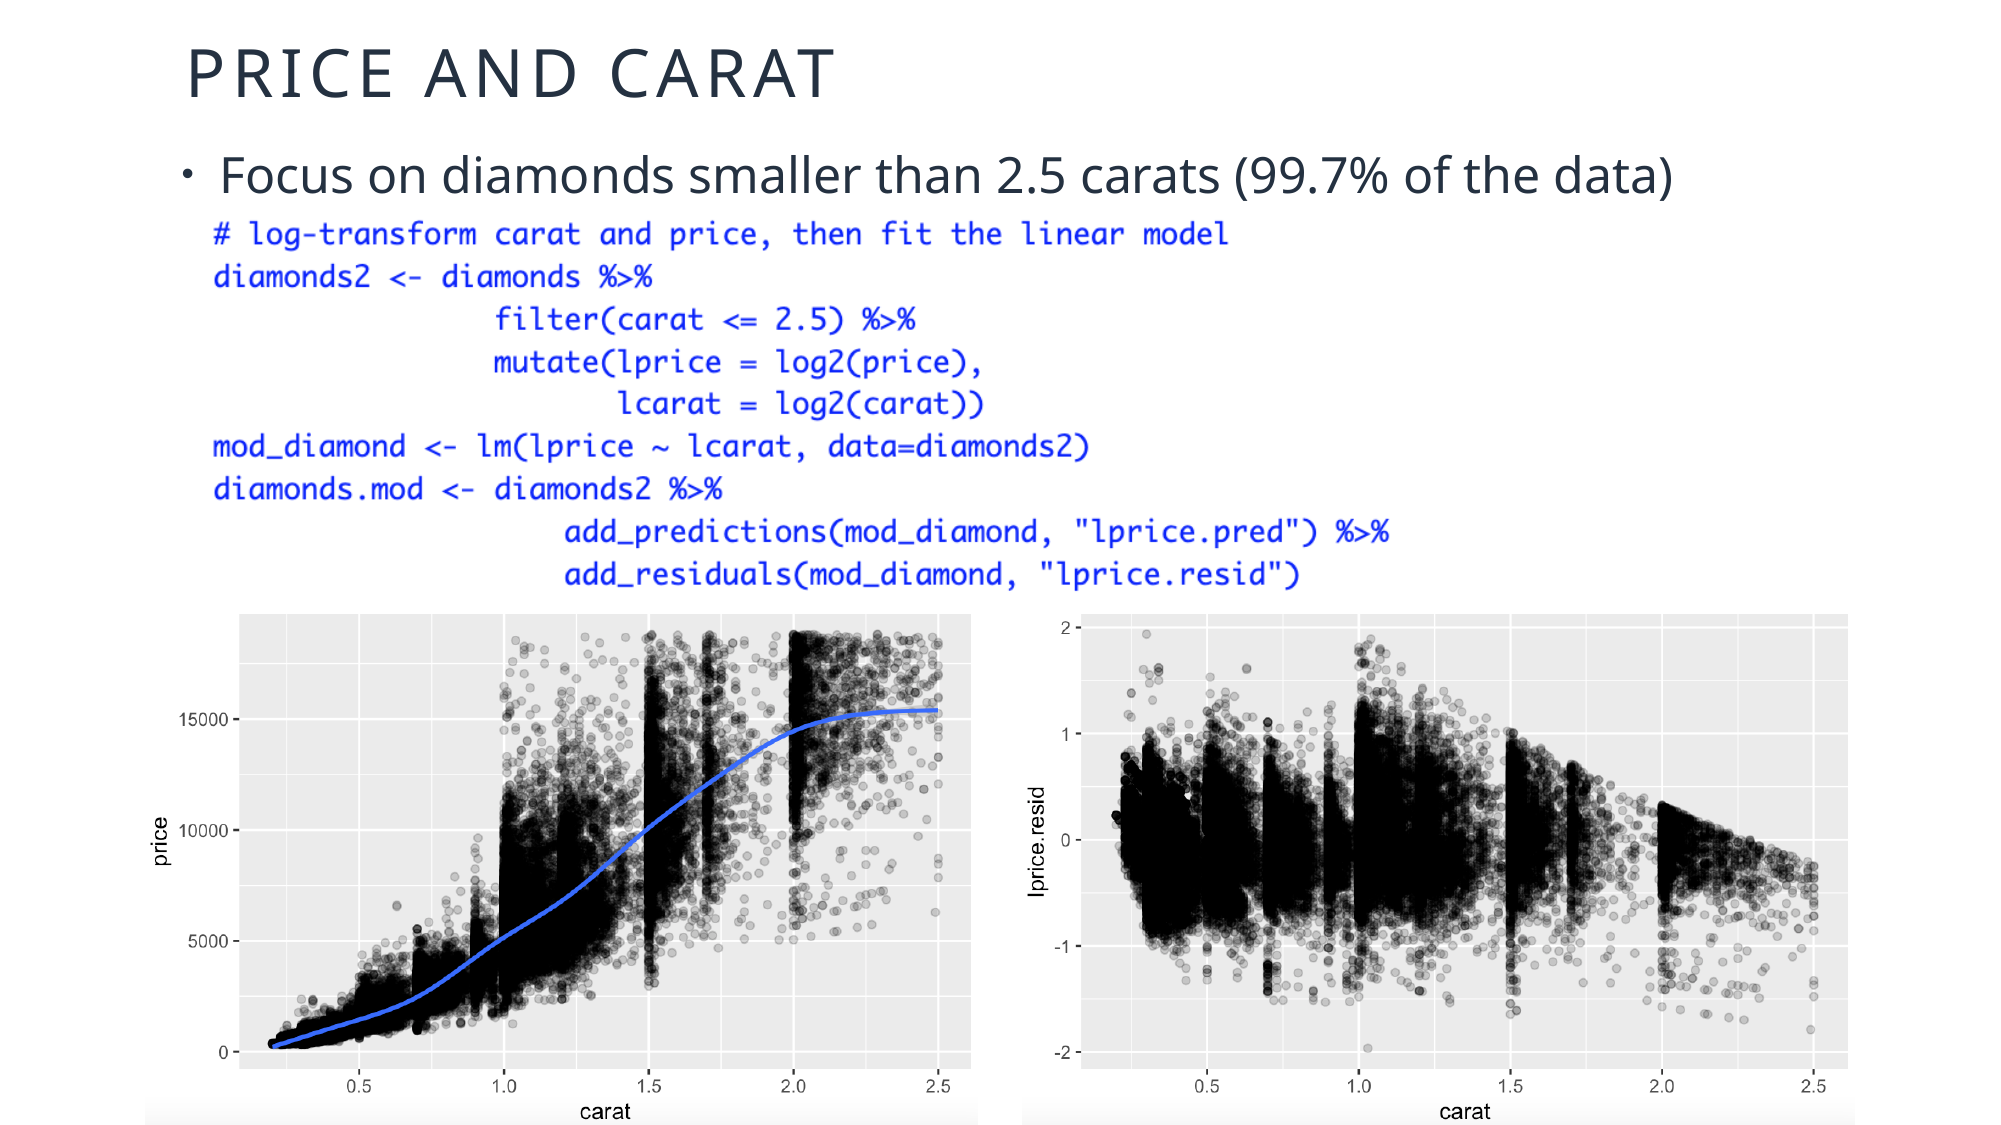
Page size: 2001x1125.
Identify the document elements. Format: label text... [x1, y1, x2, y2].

list Focus on diamonds smaller than 2.5 carats (99.7% of the data) [166, 135, 1959, 1077]
title price and carat [170, 0, 2000, 120]
picture [145, 608, 978, 1125]
picture [205, 214, 1399, 597]
picture [1022, 608, 1855, 1125]
